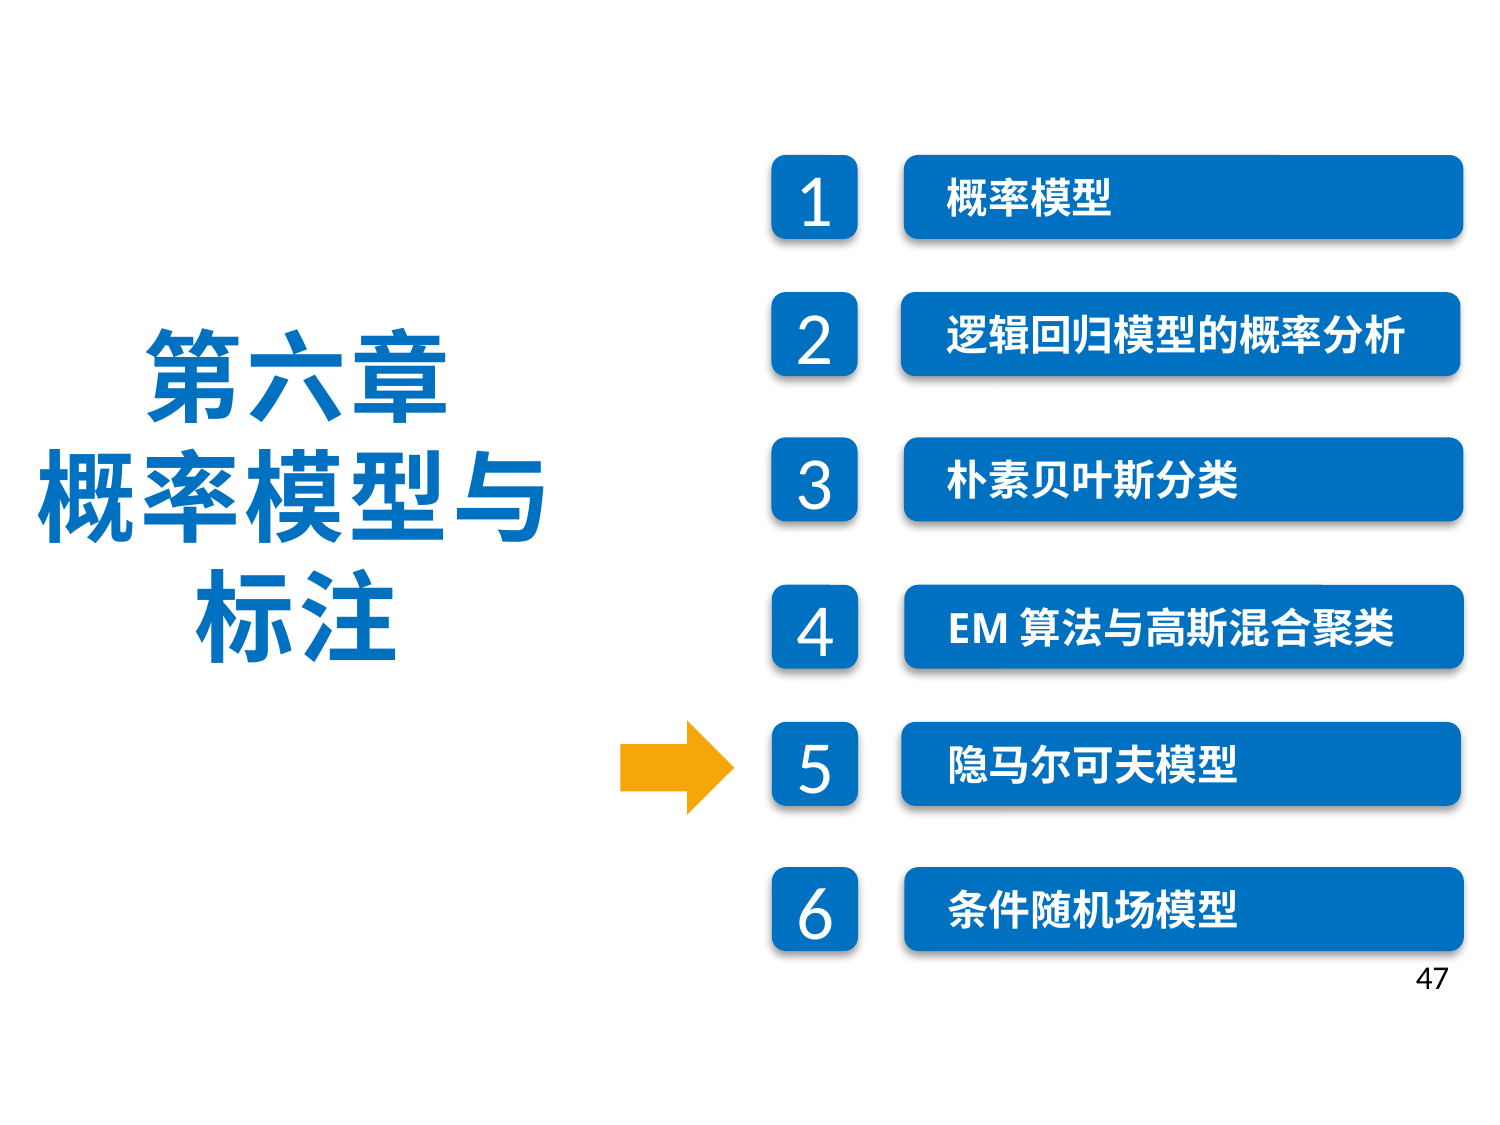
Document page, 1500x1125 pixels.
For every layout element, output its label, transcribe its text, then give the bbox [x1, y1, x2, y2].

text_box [903, 437, 1464, 522]
text_box 4 [769, 582, 861, 671]
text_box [900, 291, 1461, 421]
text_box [904, 866, 1465, 952]
text_box 第六章 概率模型与标注 [0, 305, 594, 685]
text_box 6 [769, 865, 861, 954]
text_box 1 [769, 152, 860, 241]
text_box 47 [1114, 958, 1465, 995]
text_box [618, 718, 737, 817]
text_box 3 [769, 435, 860, 524]
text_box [903, 154, 1464, 240]
text_box 2 [769, 289, 860, 379]
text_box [904, 584, 1465, 669]
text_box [901, 721, 1462, 807]
text_box 5 [769, 719, 861, 808]
